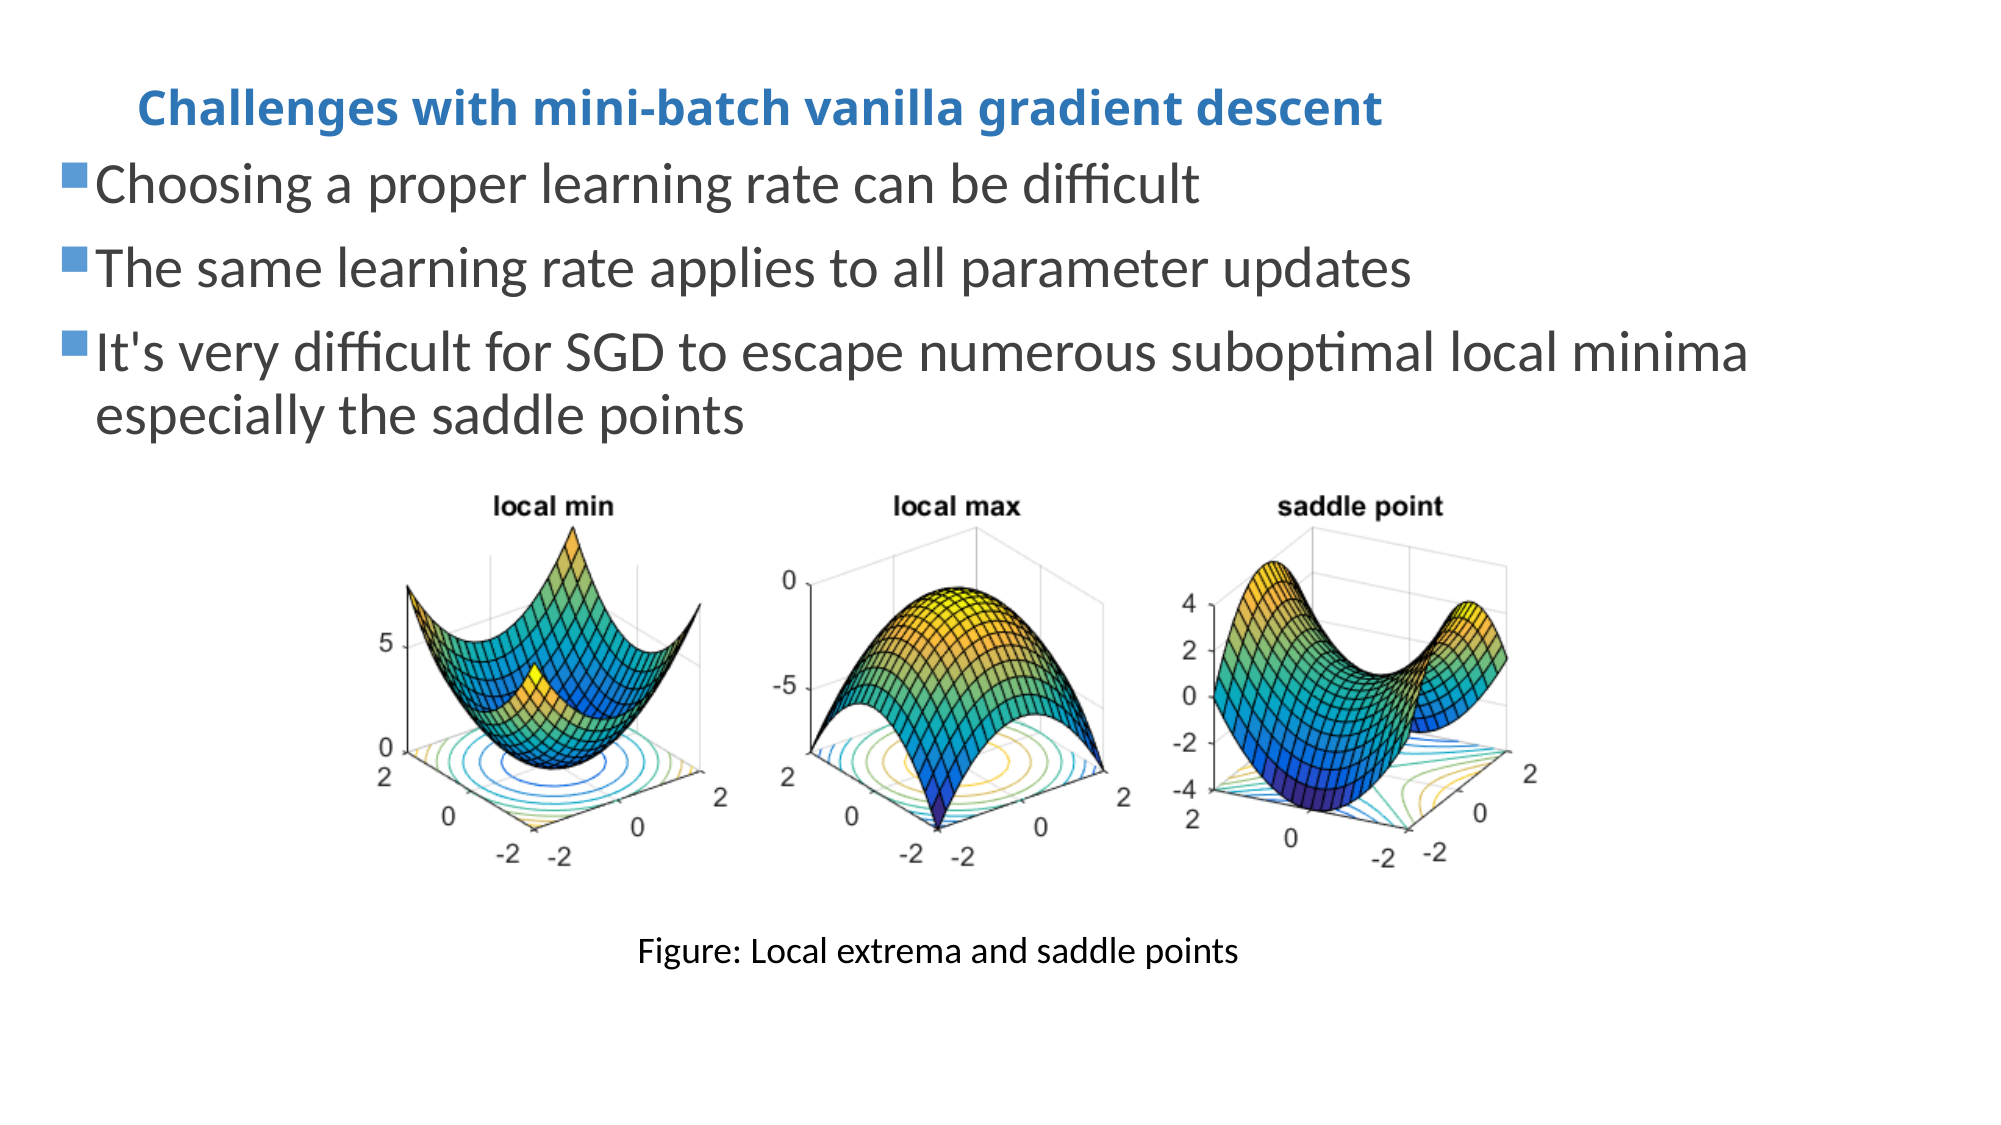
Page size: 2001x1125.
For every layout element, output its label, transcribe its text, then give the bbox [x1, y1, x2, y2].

picture [221, 483, 1656, 874]
title Challenges with mini-batch vanilla gradient descent [121, 70, 1756, 149]
text_box Figure: Local extrema and saddle points [622, 919, 1255, 979]
list Choosing a proper learning rate can be difficult The same learning rate applies to all parameter updates It's very difficult for SGD to escape numerous suboptimal local minima especially the saddle points [43, 146, 1957, 1047]
